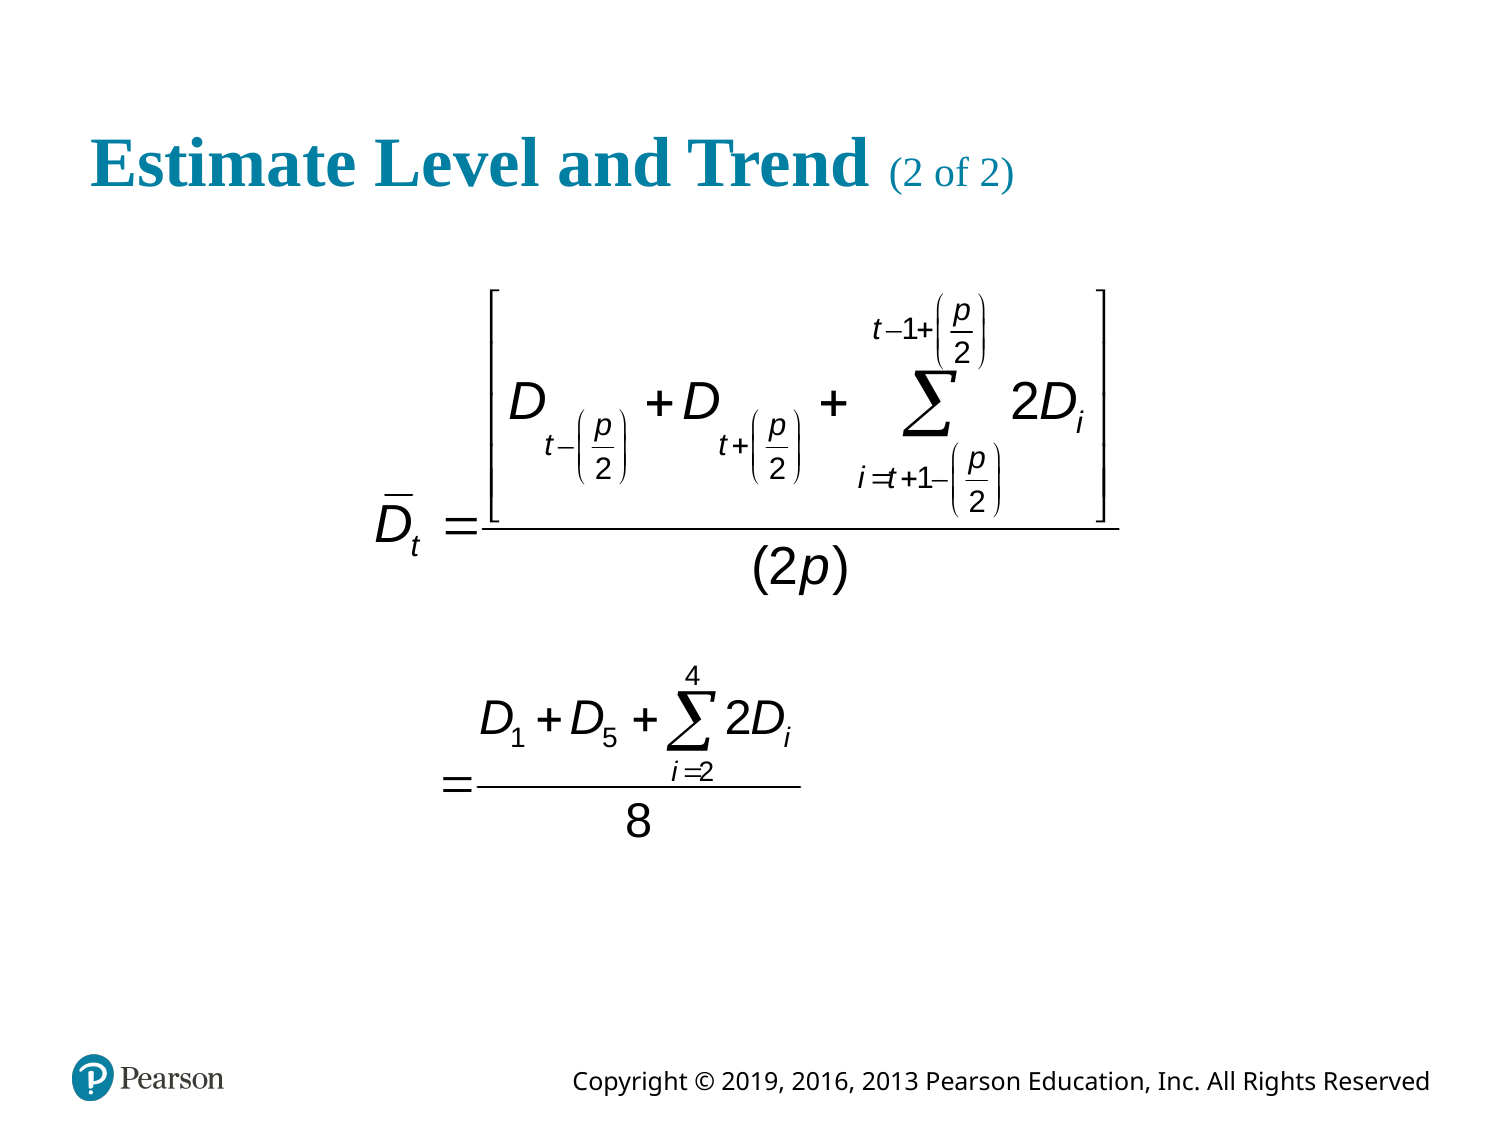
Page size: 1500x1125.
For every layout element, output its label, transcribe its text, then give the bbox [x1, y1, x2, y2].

picture [98, 1054, 224, 1101]
picture [80, 1063, 106, 1088]
picture [72, 1087, 83, 1101]
picture [72, 1054, 88, 1070]
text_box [367, 278, 1132, 606]
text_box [431, 652, 809, 849]
title Estimate Level and Trend (2 of 2) [75, 0, 1425, 216]
